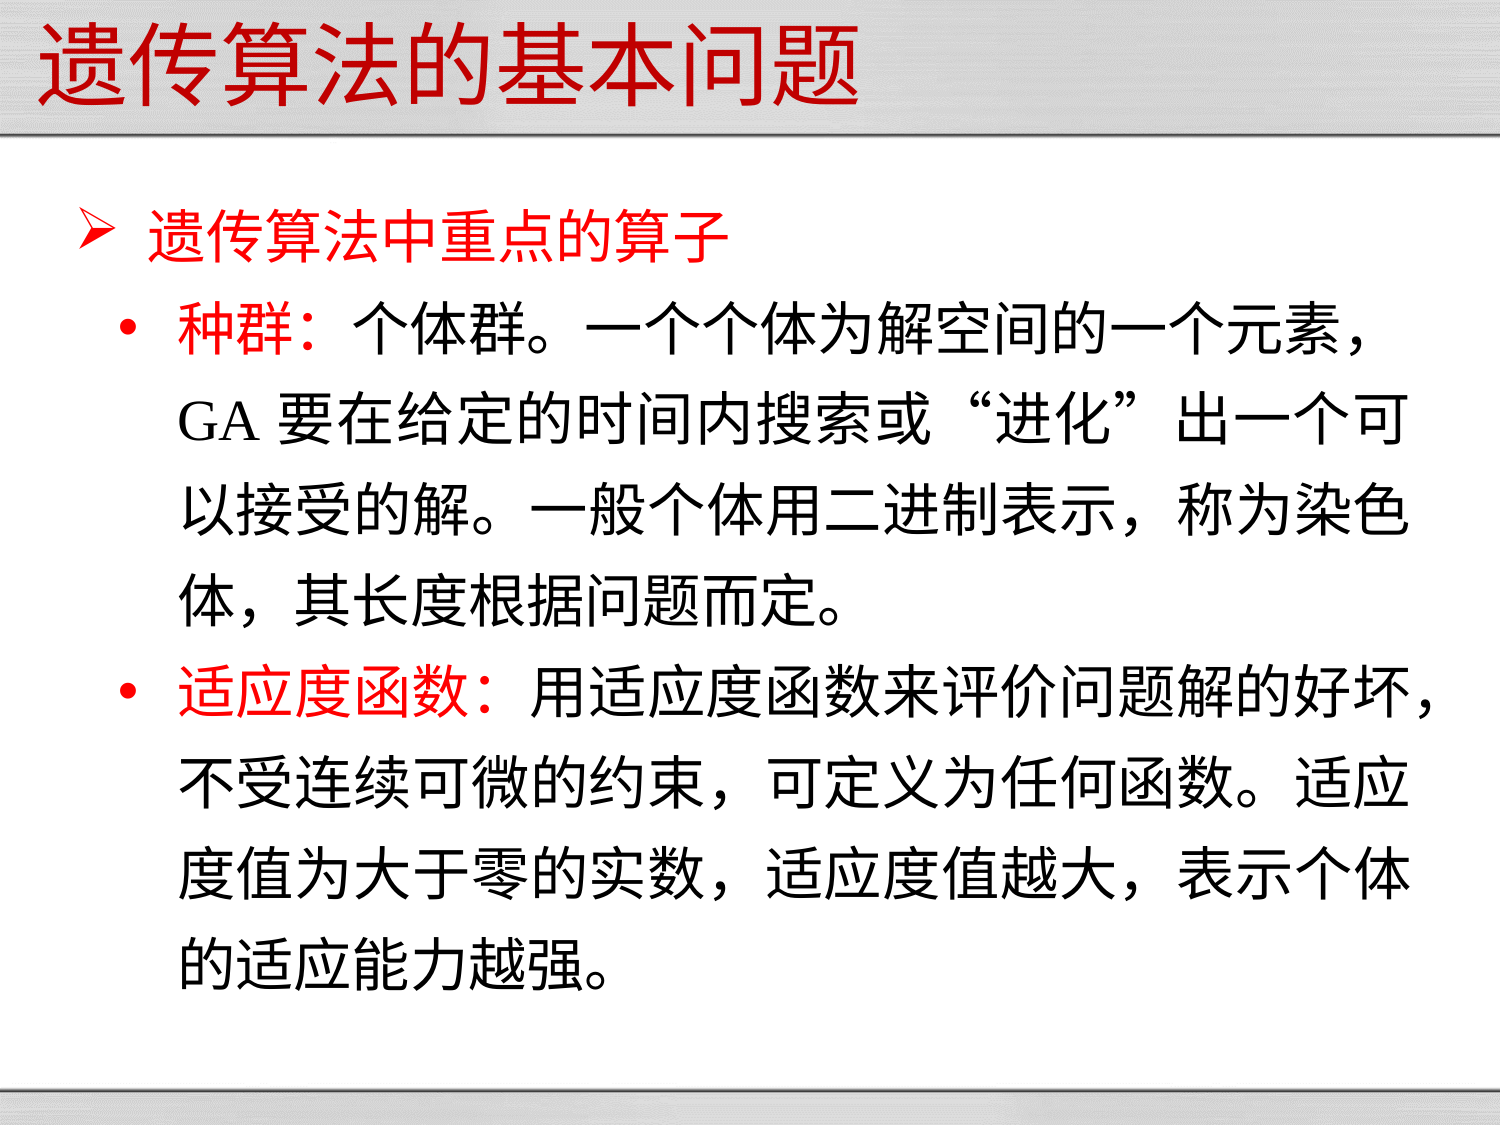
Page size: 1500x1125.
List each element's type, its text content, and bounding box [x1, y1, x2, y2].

text_box 遗传算法中重点的算子 种群：个体群。一个个体为解空间的一个元素，GA要在给定的时间内搜索或“进化”出一个可以接受的解。一般个体用二进制表示，称为染色体，其长度根据问题而定。 适应度函数：用适应度函数来评价问题解的好坏，不受连续可微的约束，可定义为任何函数。适应度值为大于零的实数，适应度值越大，表示个体的适应能力越强。 [59, 172, 1427, 1006]
picture [0, 0, 1500, 1125]
title 遗传算法的基本问题 [25, 11, 1469, 130]
